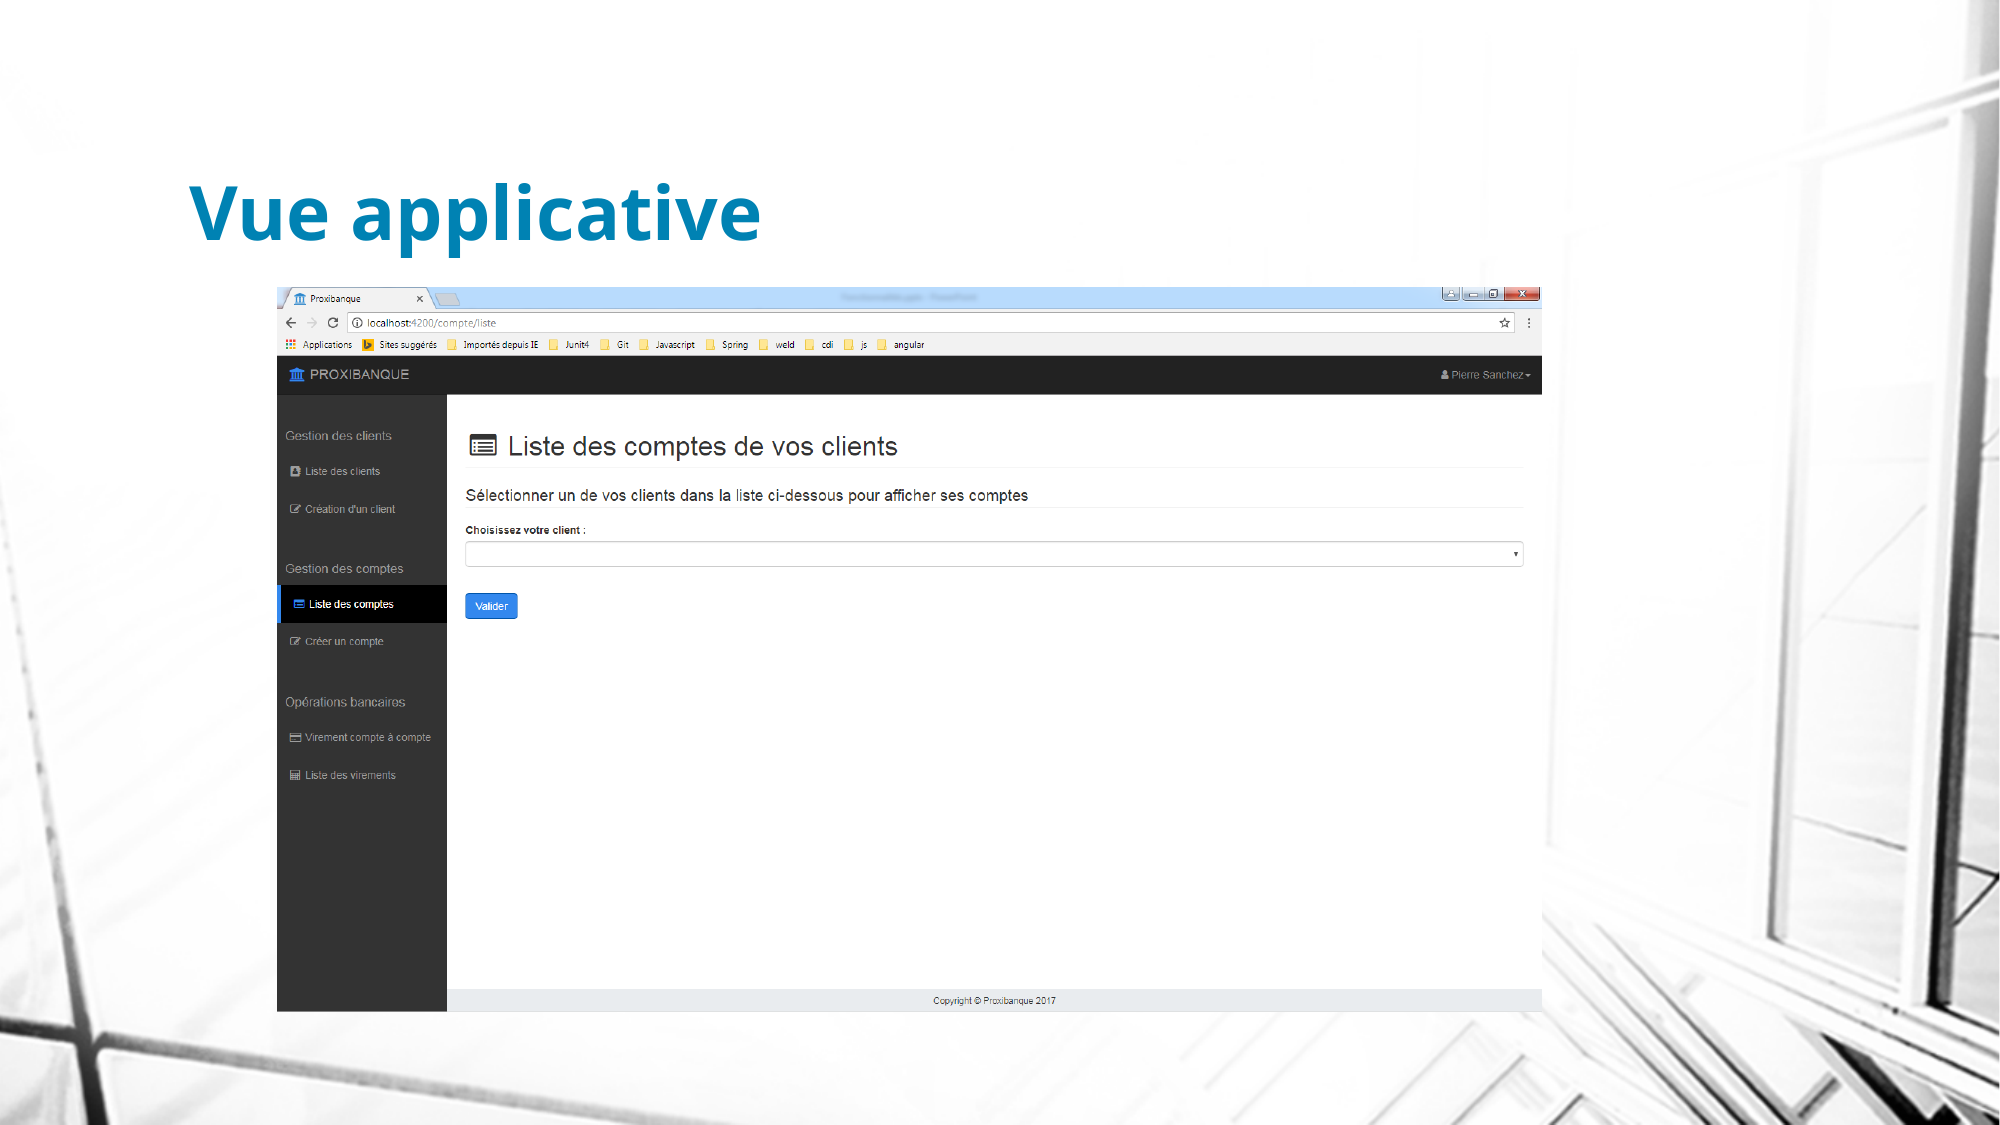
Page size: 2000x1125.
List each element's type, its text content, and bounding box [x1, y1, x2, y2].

picture [0, 0, 2000, 1125]
title Vue applicative [174, 87, 1600, 263]
